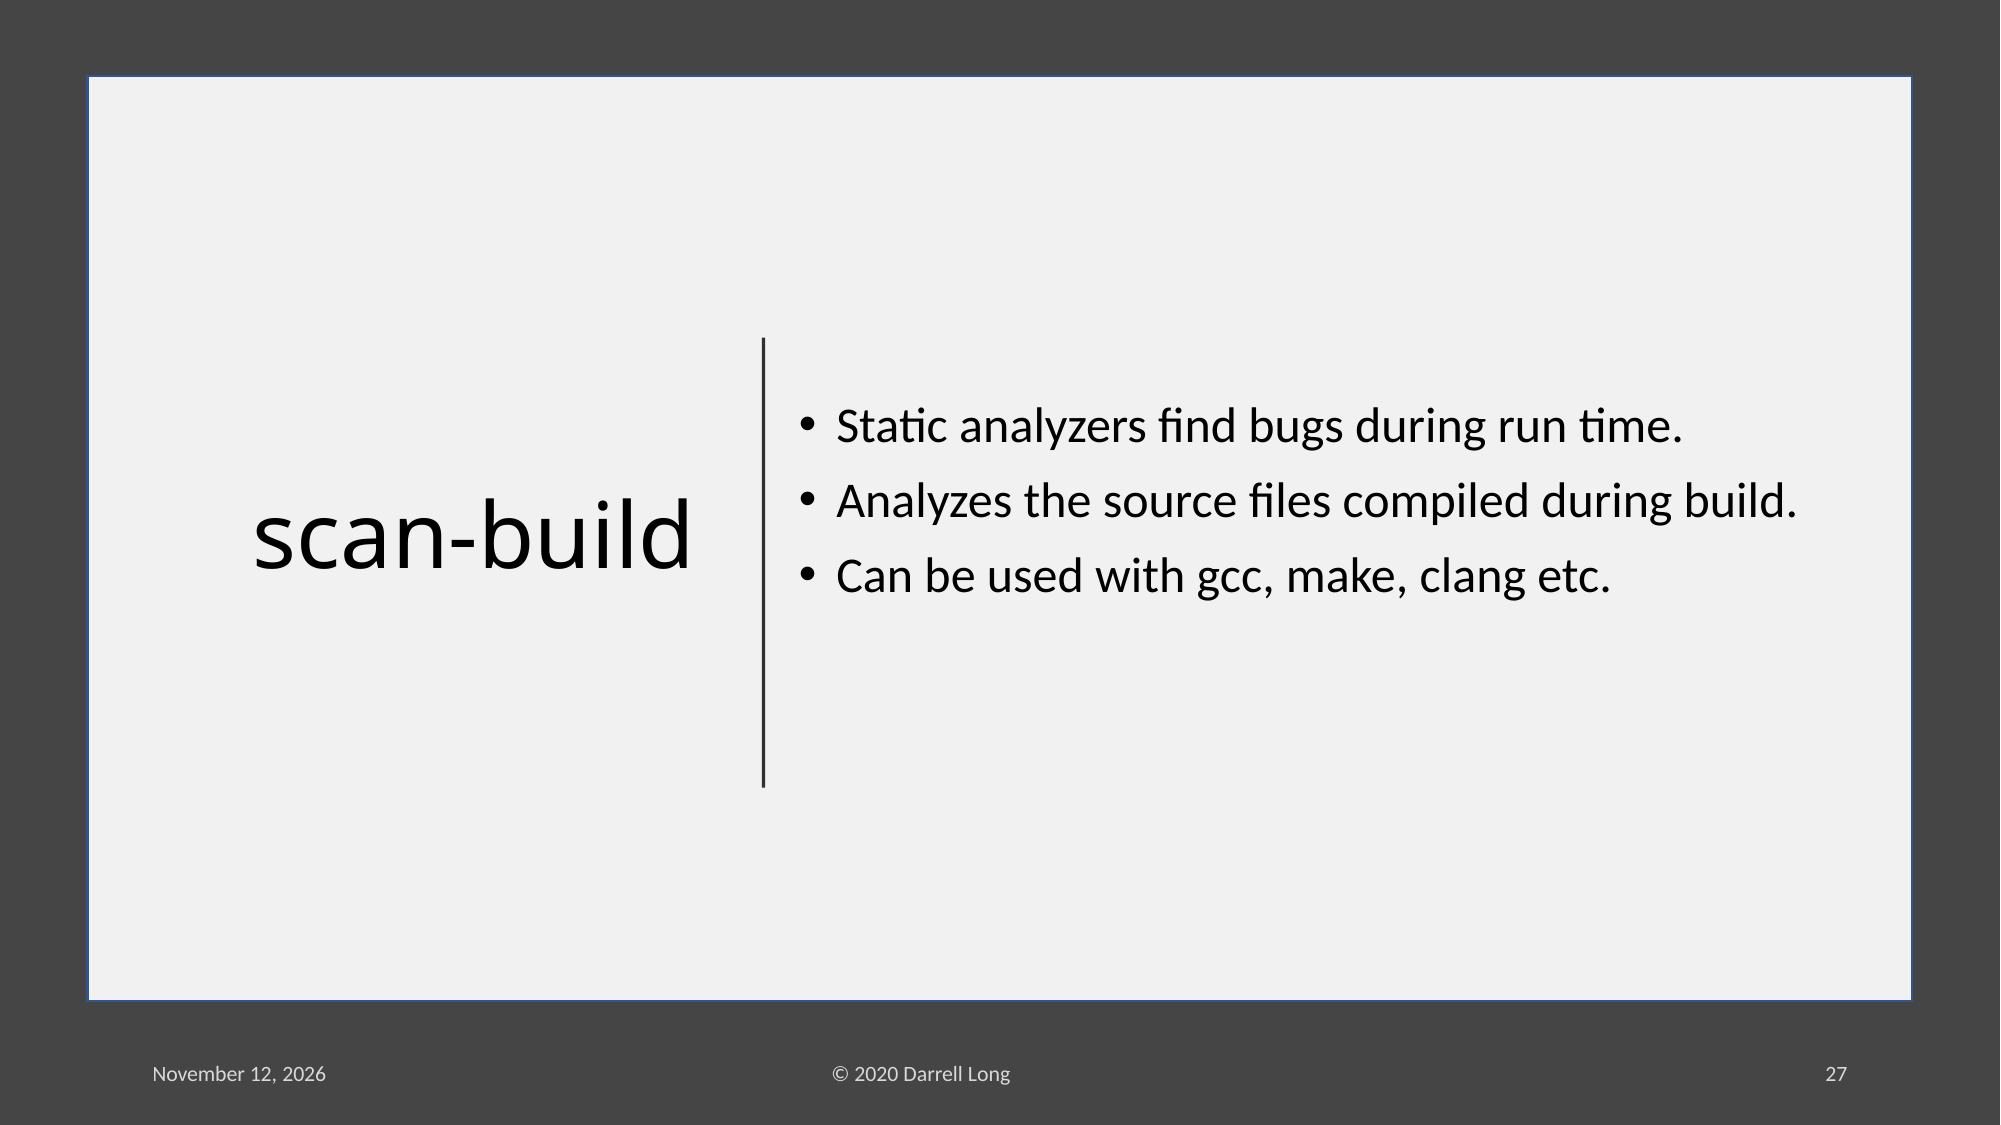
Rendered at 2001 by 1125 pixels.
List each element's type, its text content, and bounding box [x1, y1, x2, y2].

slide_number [137, 1042, 588, 1103]
text_box [86, 75, 1913, 1002]
list Static analyzers find bugs during run time. Analyzes the source files compiled during build. Can be used with gcc, make, clang etc. [783, 146, 1879, 932]
slide_number 27 [1734, 1042, 1863, 1103]
text_box [0, 0, 2000, 1125]
title scan-build [137, 146, 711, 932]
footer © 2020 Darrell Long [816, 1042, 1680, 1103]
